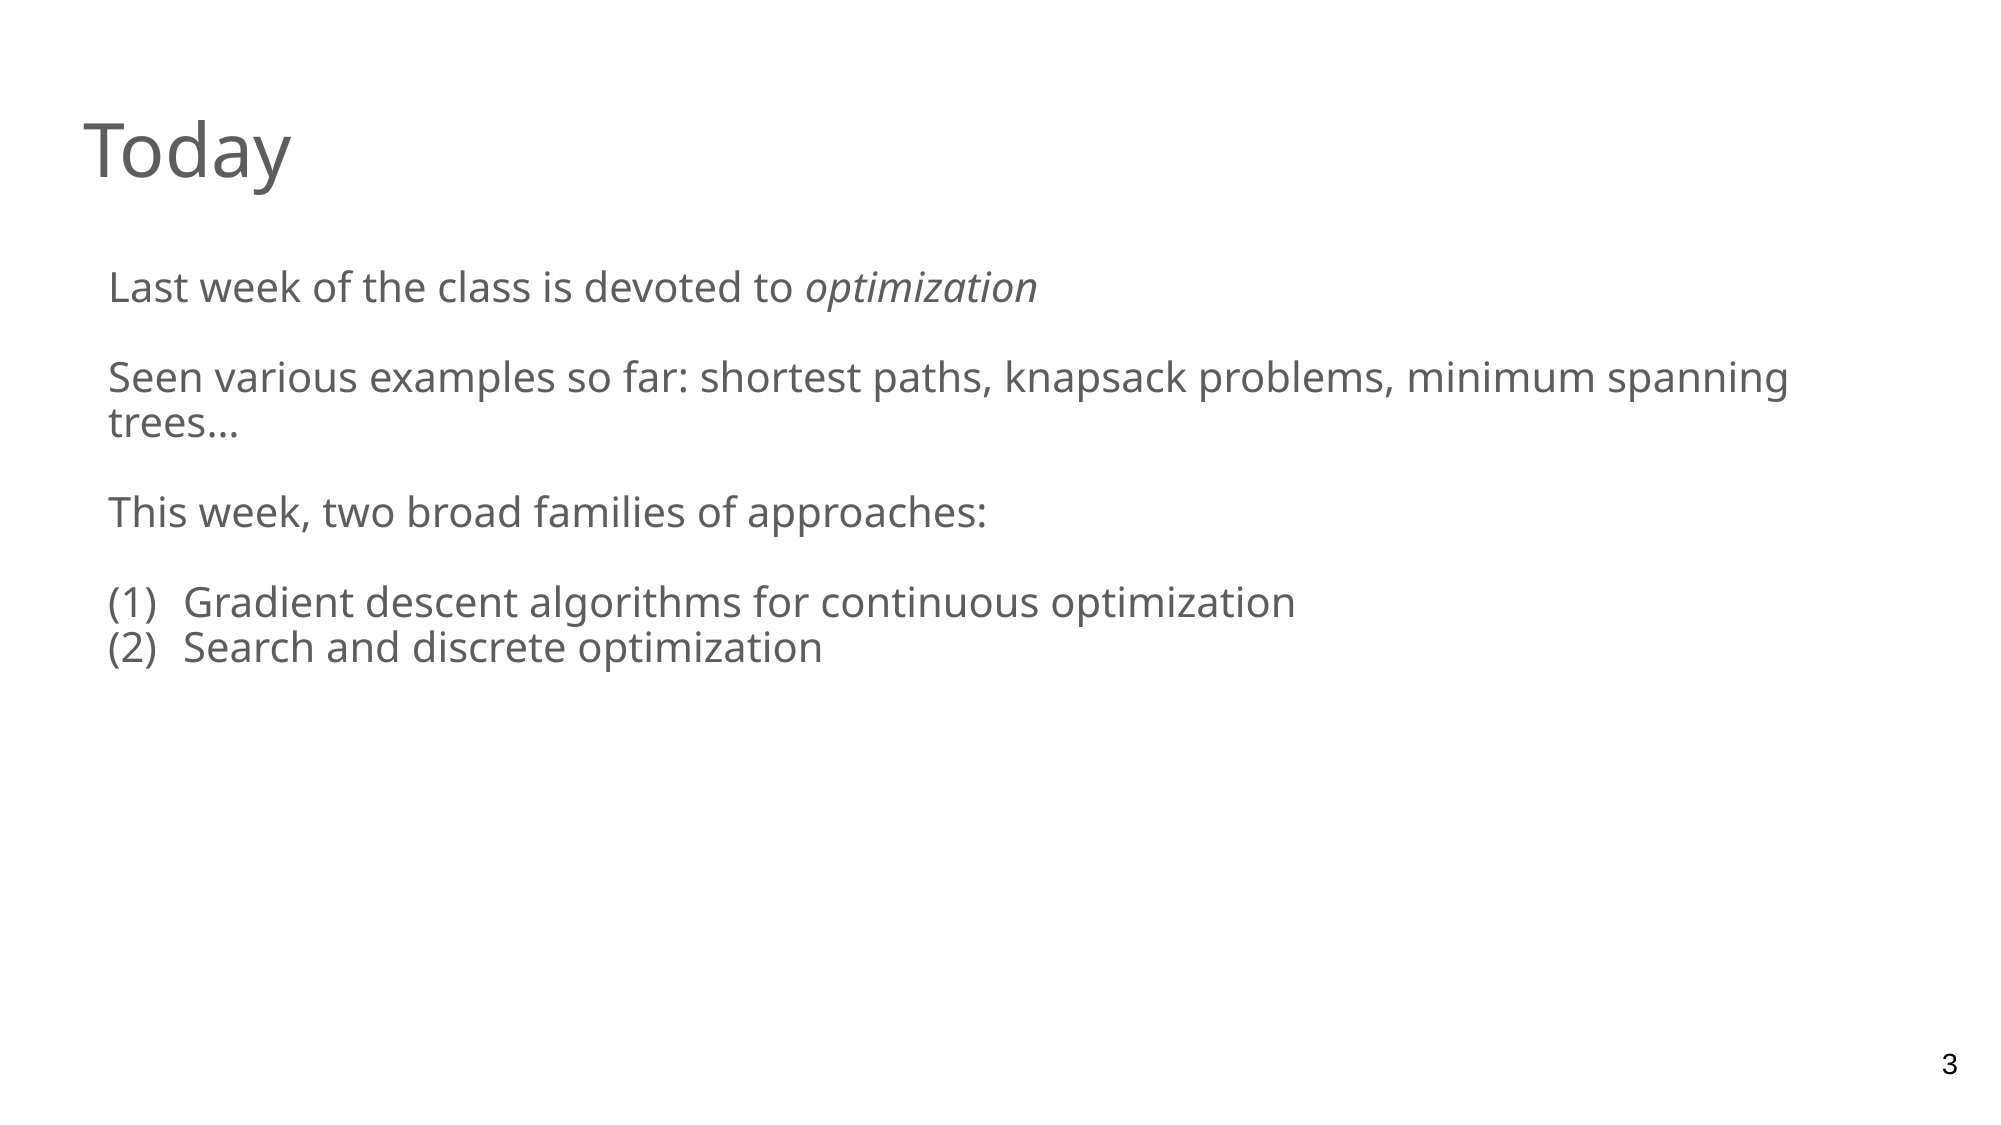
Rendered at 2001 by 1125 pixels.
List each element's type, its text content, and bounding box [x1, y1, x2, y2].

slide_number 3 [1853, 1019, 1974, 1106]
list Last week of the class is devoted to optimization Seen various examples so far: shortest paths, knapsack problems, minimum spanning trees… This week, two broad families of approaches: Gradient descent algorithms for continuous optimization Search and discrete optimization [68, 252, 1932, 1000]
title Today [68, 97, 1932, 223]
